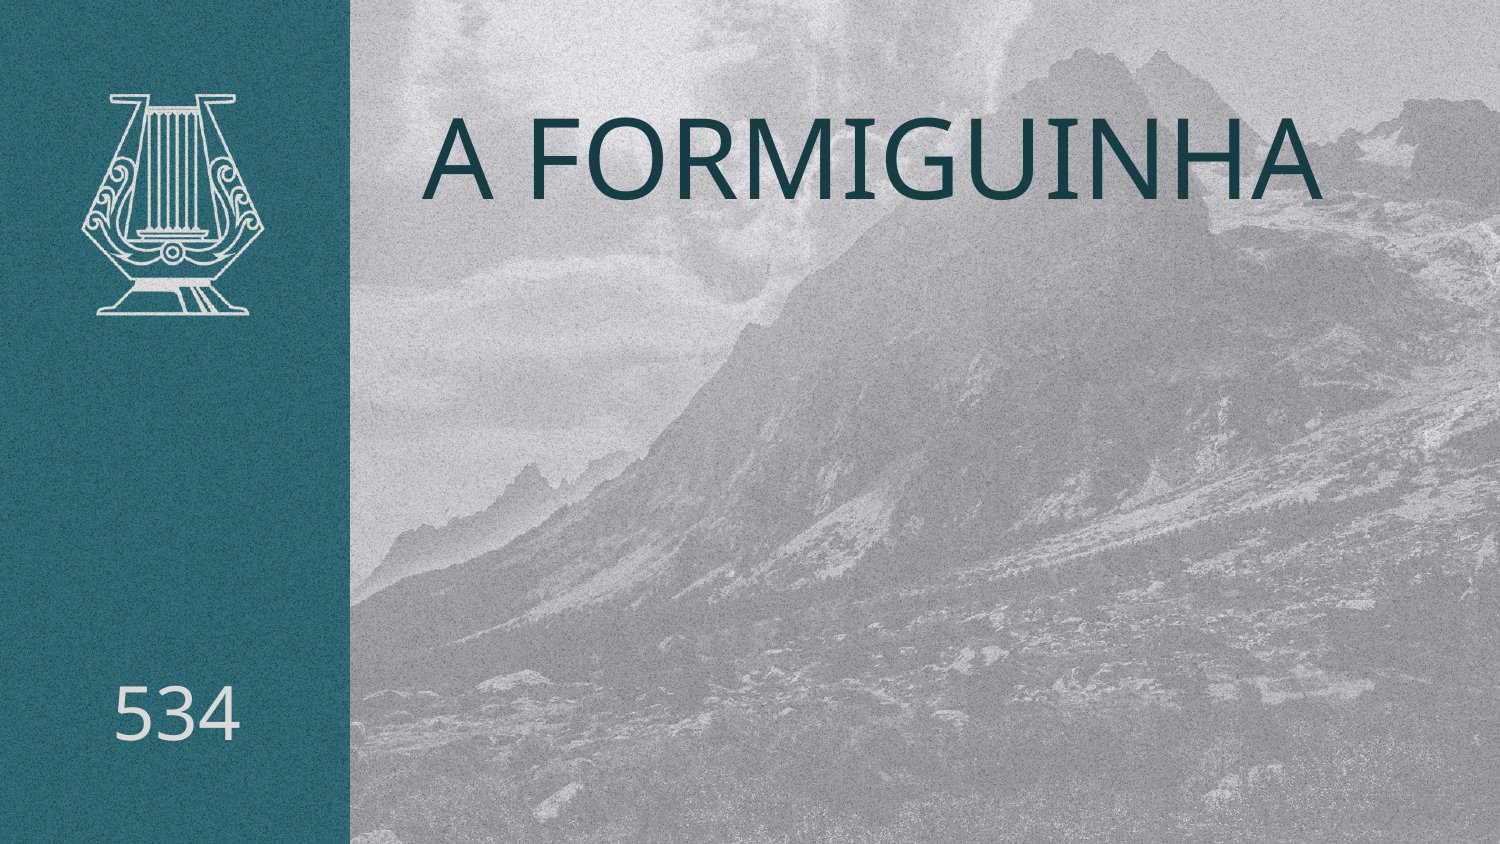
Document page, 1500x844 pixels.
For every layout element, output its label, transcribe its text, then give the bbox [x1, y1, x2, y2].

picture [0, 0, 1500, 844]
title A FORMIGUINHA [407, 79, 1447, 777]
list 534 [76, 658, 278, 765]
